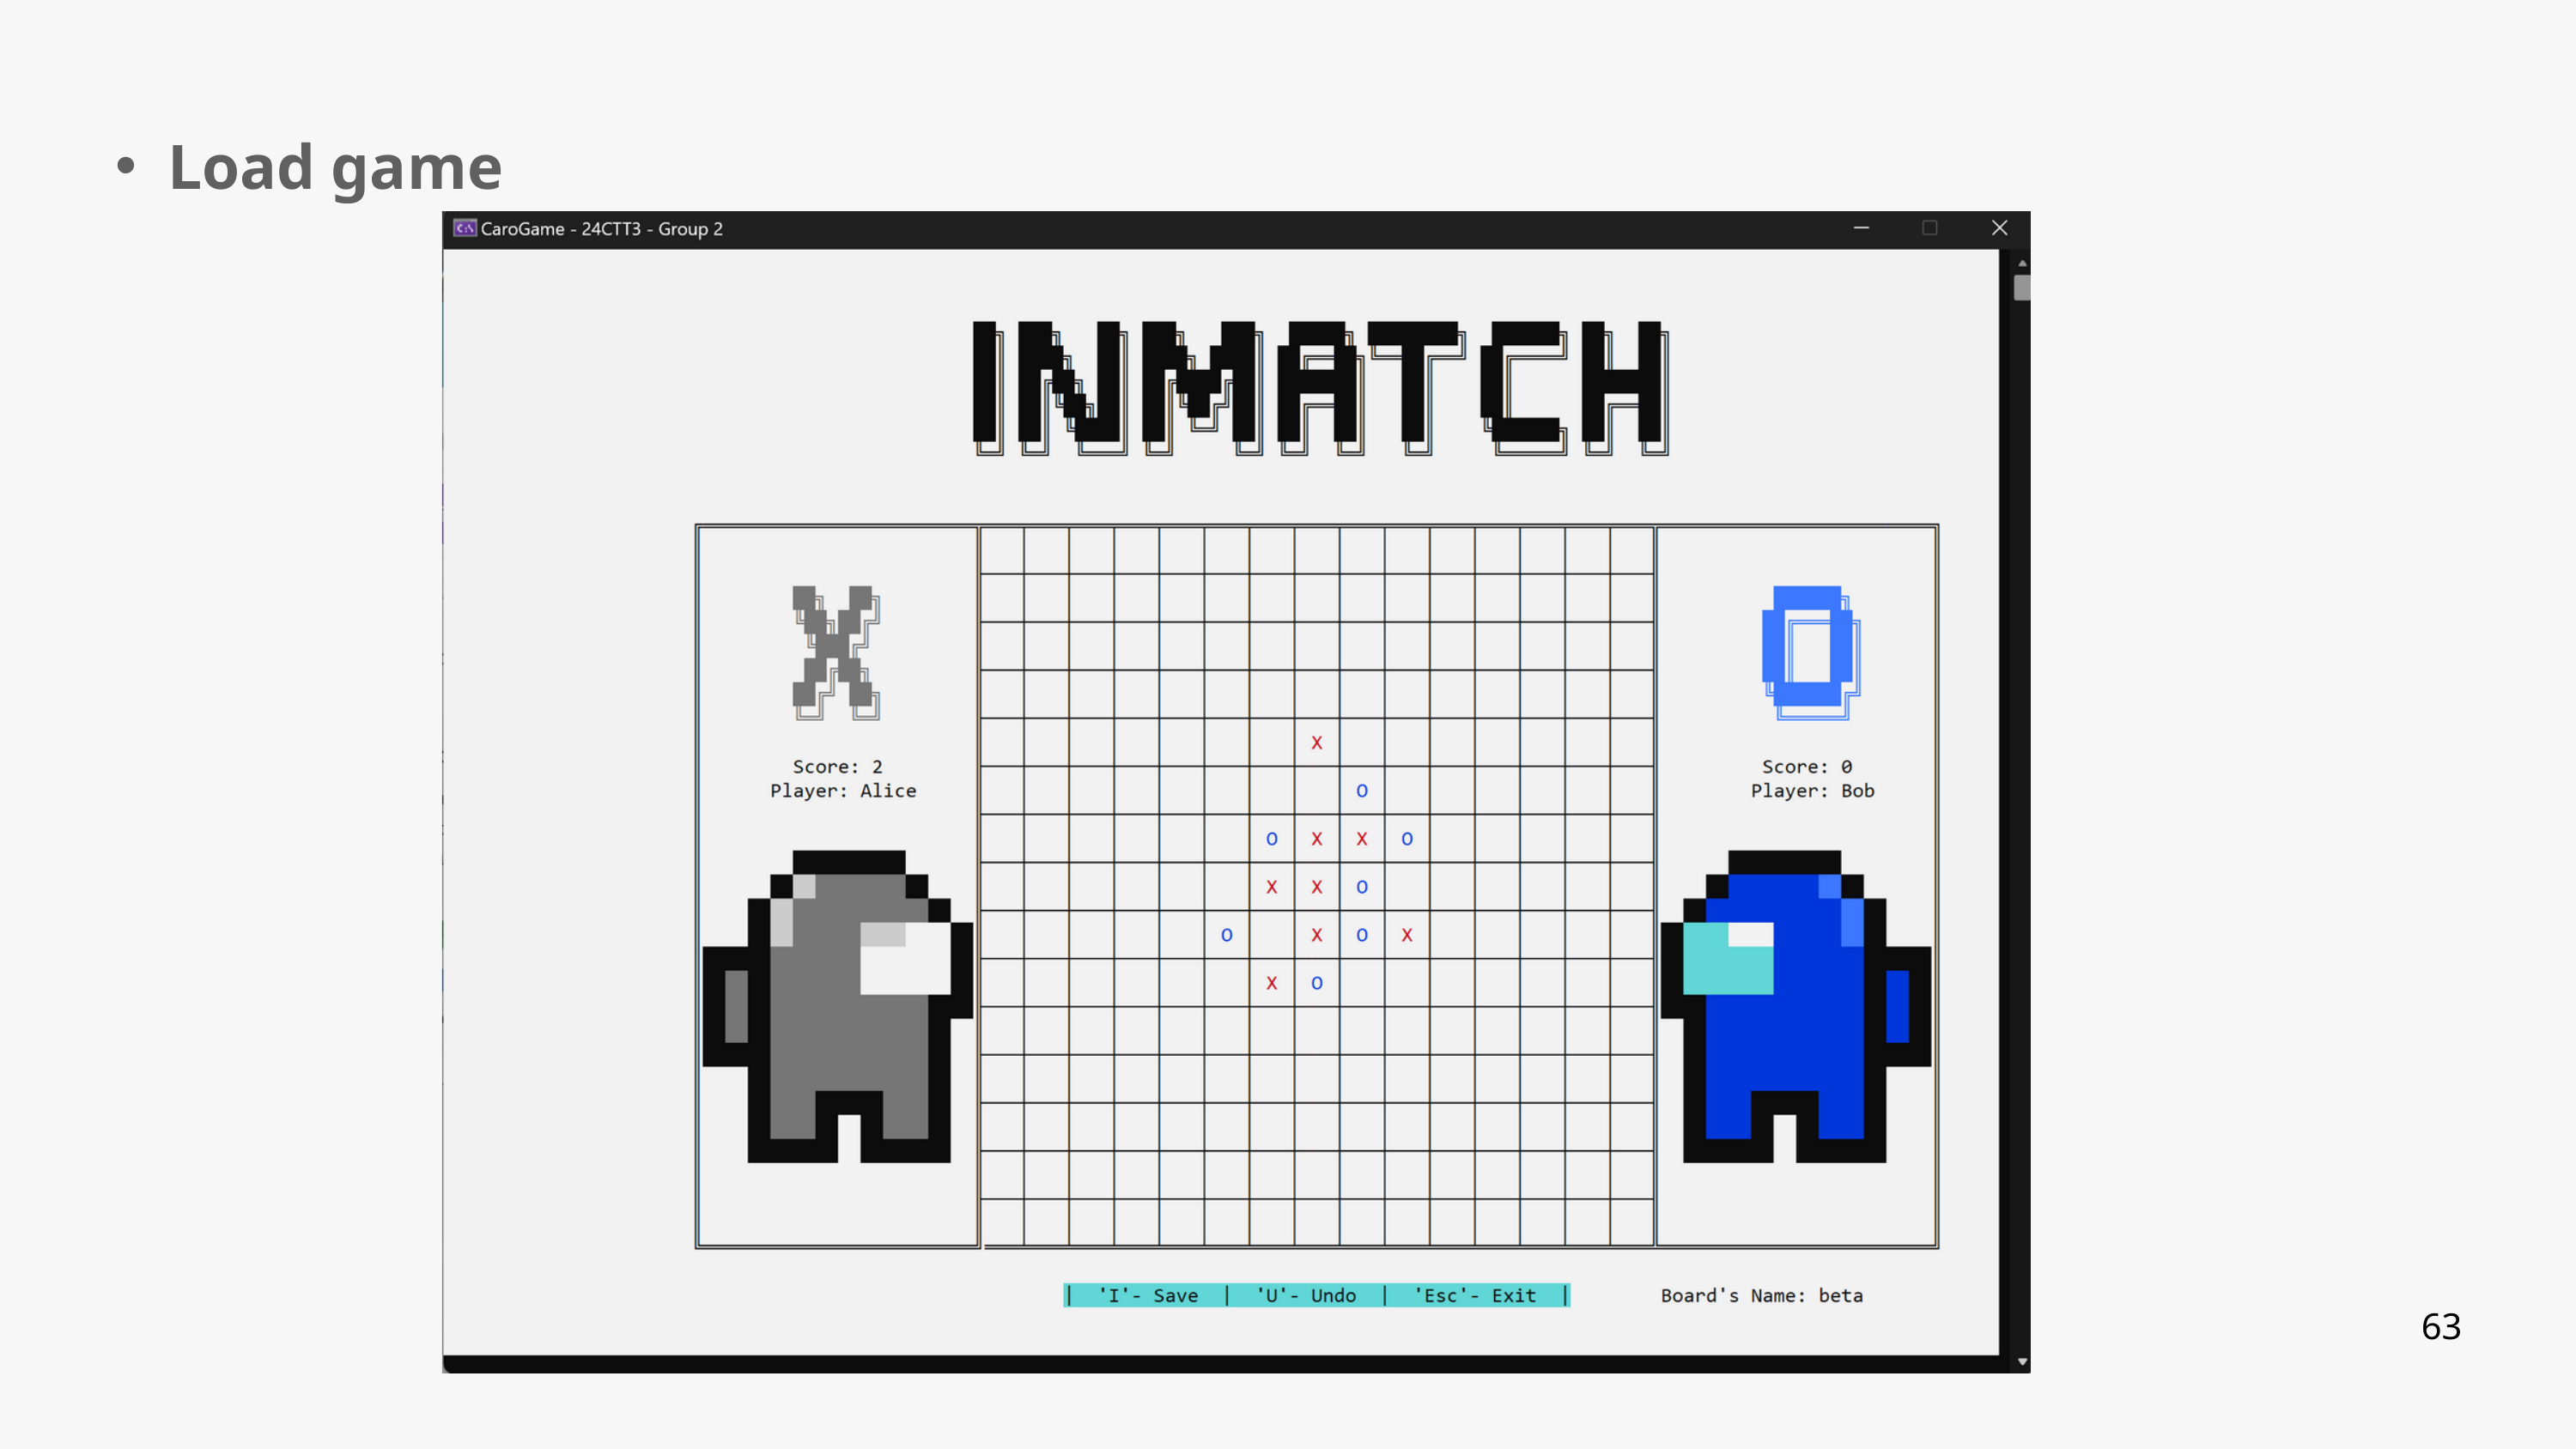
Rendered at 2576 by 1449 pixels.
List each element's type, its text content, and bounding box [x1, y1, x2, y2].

text_box [441, 211, 2031, 1373]
text_box Load game [63, 109, 1157, 202]
text_box 63 [2421, 1296, 2463, 1348]
